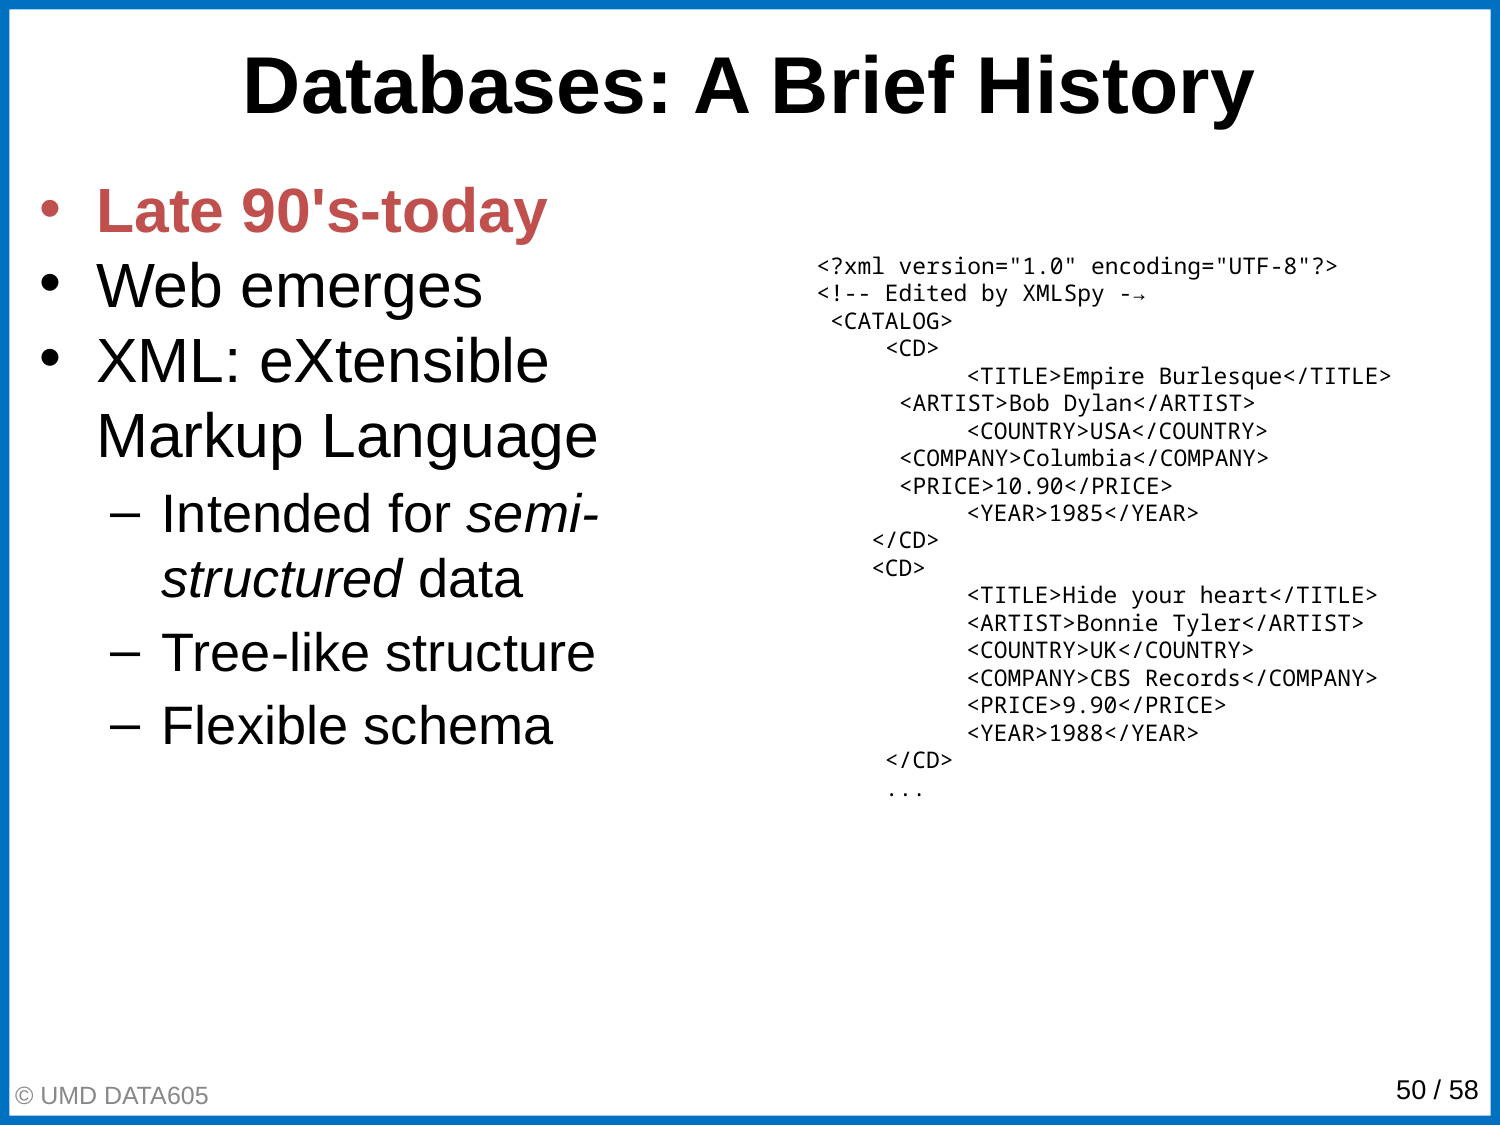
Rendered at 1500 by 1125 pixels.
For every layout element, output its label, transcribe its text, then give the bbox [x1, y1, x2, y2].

text_box <?xml version="1.0" encoding="UTF-8"?> <!-- Edited by XMLSpy -→ <CATALOG> <CD> <TITLE>Empire Burlesque</TITLE> <ARTIST>Bob Dylan</ARTIST> <COUNTRY>USA</COUNTRY> <COMPANY>Columbia</COMPANY> <PRICE>10.90</PRICE> <YEAR>1985</YEAR> </CD> <CD> <TITLE>Hide your heart</TITLE> <ARTIST>Bonnie Tyler</ARTIST> <COUNTRY>UK</COUNTRY> <COMPANY>CBS Records</COMPANY> <PRICE>9.90</PRICE> <YEAR>1988</YEAR> </CD> ... [801, 244, 1462, 809]
slide_number ‹#› / 58 [1344, 1065, 1494, 1125]
list Late 90's-today Web emerges XML: eXtensible Markup Language Intended for semi-structured data Tree-like structure Flexible schema [24, 162, 770, 1025]
footer © UMD DATA605 [0, 1065, 550, 1125]
title Databases: A Brief History [24, 24, 1475, 138]
